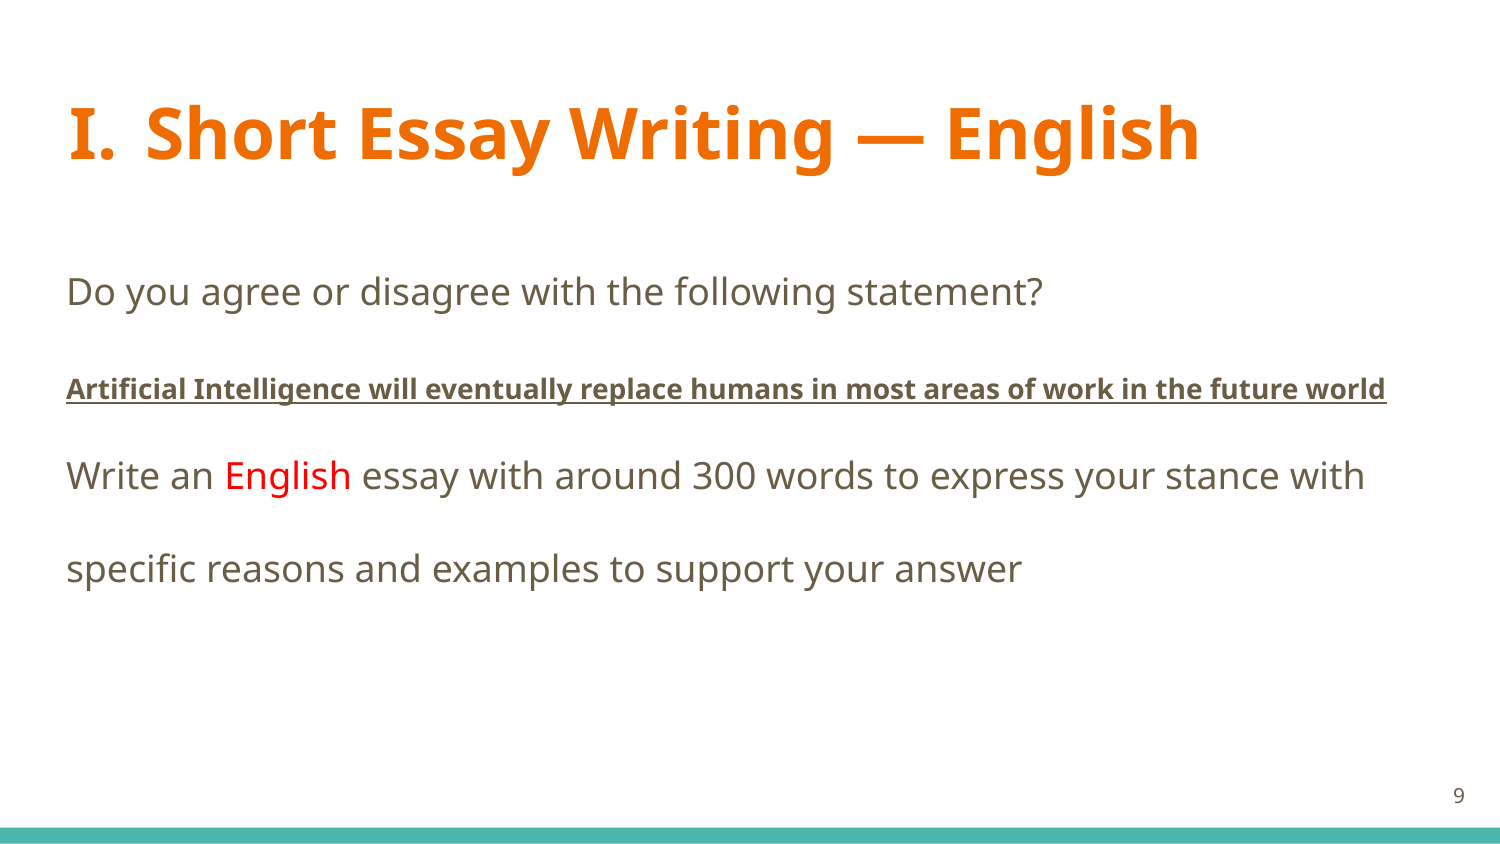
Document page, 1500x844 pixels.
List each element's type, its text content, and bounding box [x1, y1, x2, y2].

list Do you agree or disagree with the following statement? Artificial Intelligence will eventually replace humans in most areas of work in the future world Write an English essay with around 300 words to express your stance with specific reasons and examples to support your answer [51, 207, 1449, 750]
title Short Essay Writing — English [51, 72, 1449, 189]
slide_number ‹#› [1389, 764, 1480, 830]
